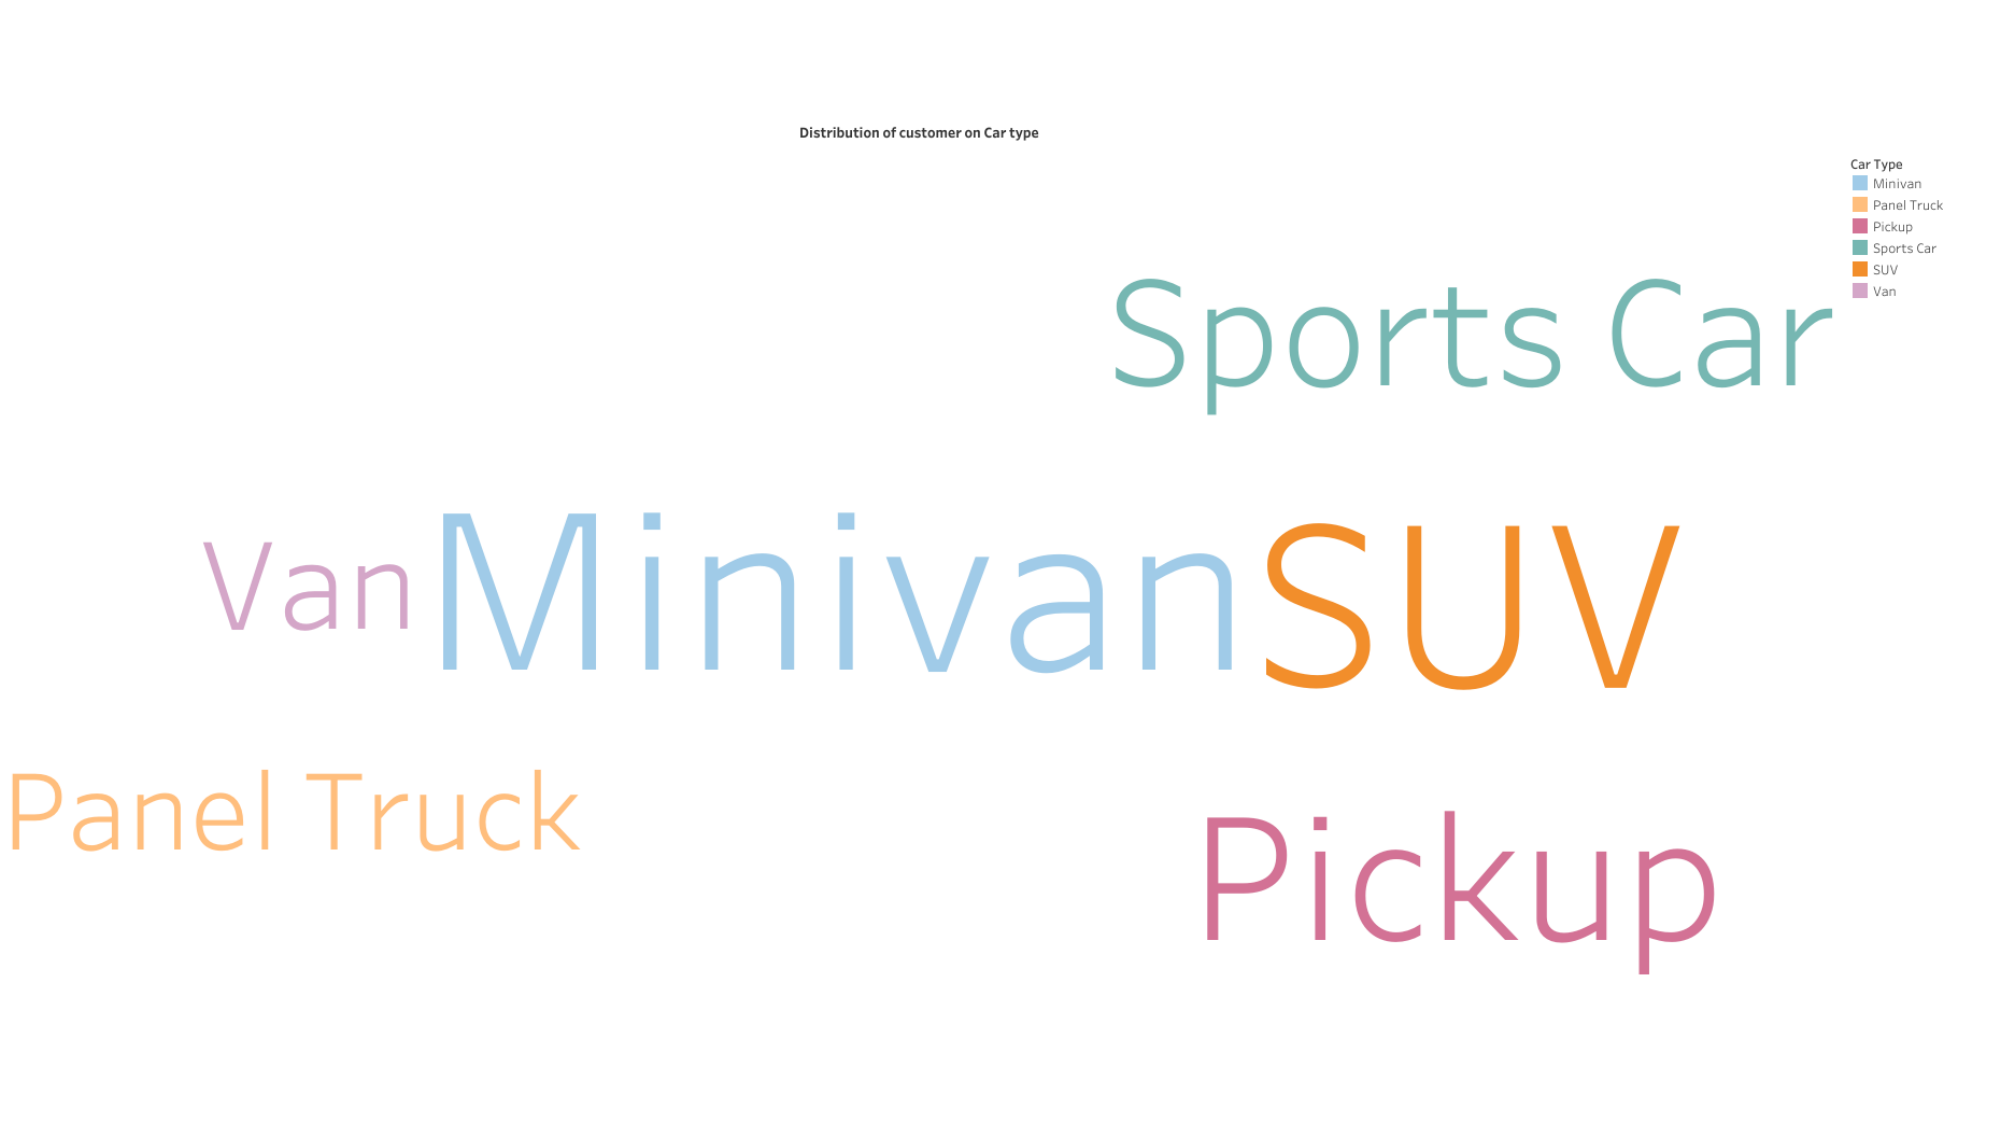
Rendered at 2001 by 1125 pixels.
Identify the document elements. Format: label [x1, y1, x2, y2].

picture [0, 115, 2000, 1010]
